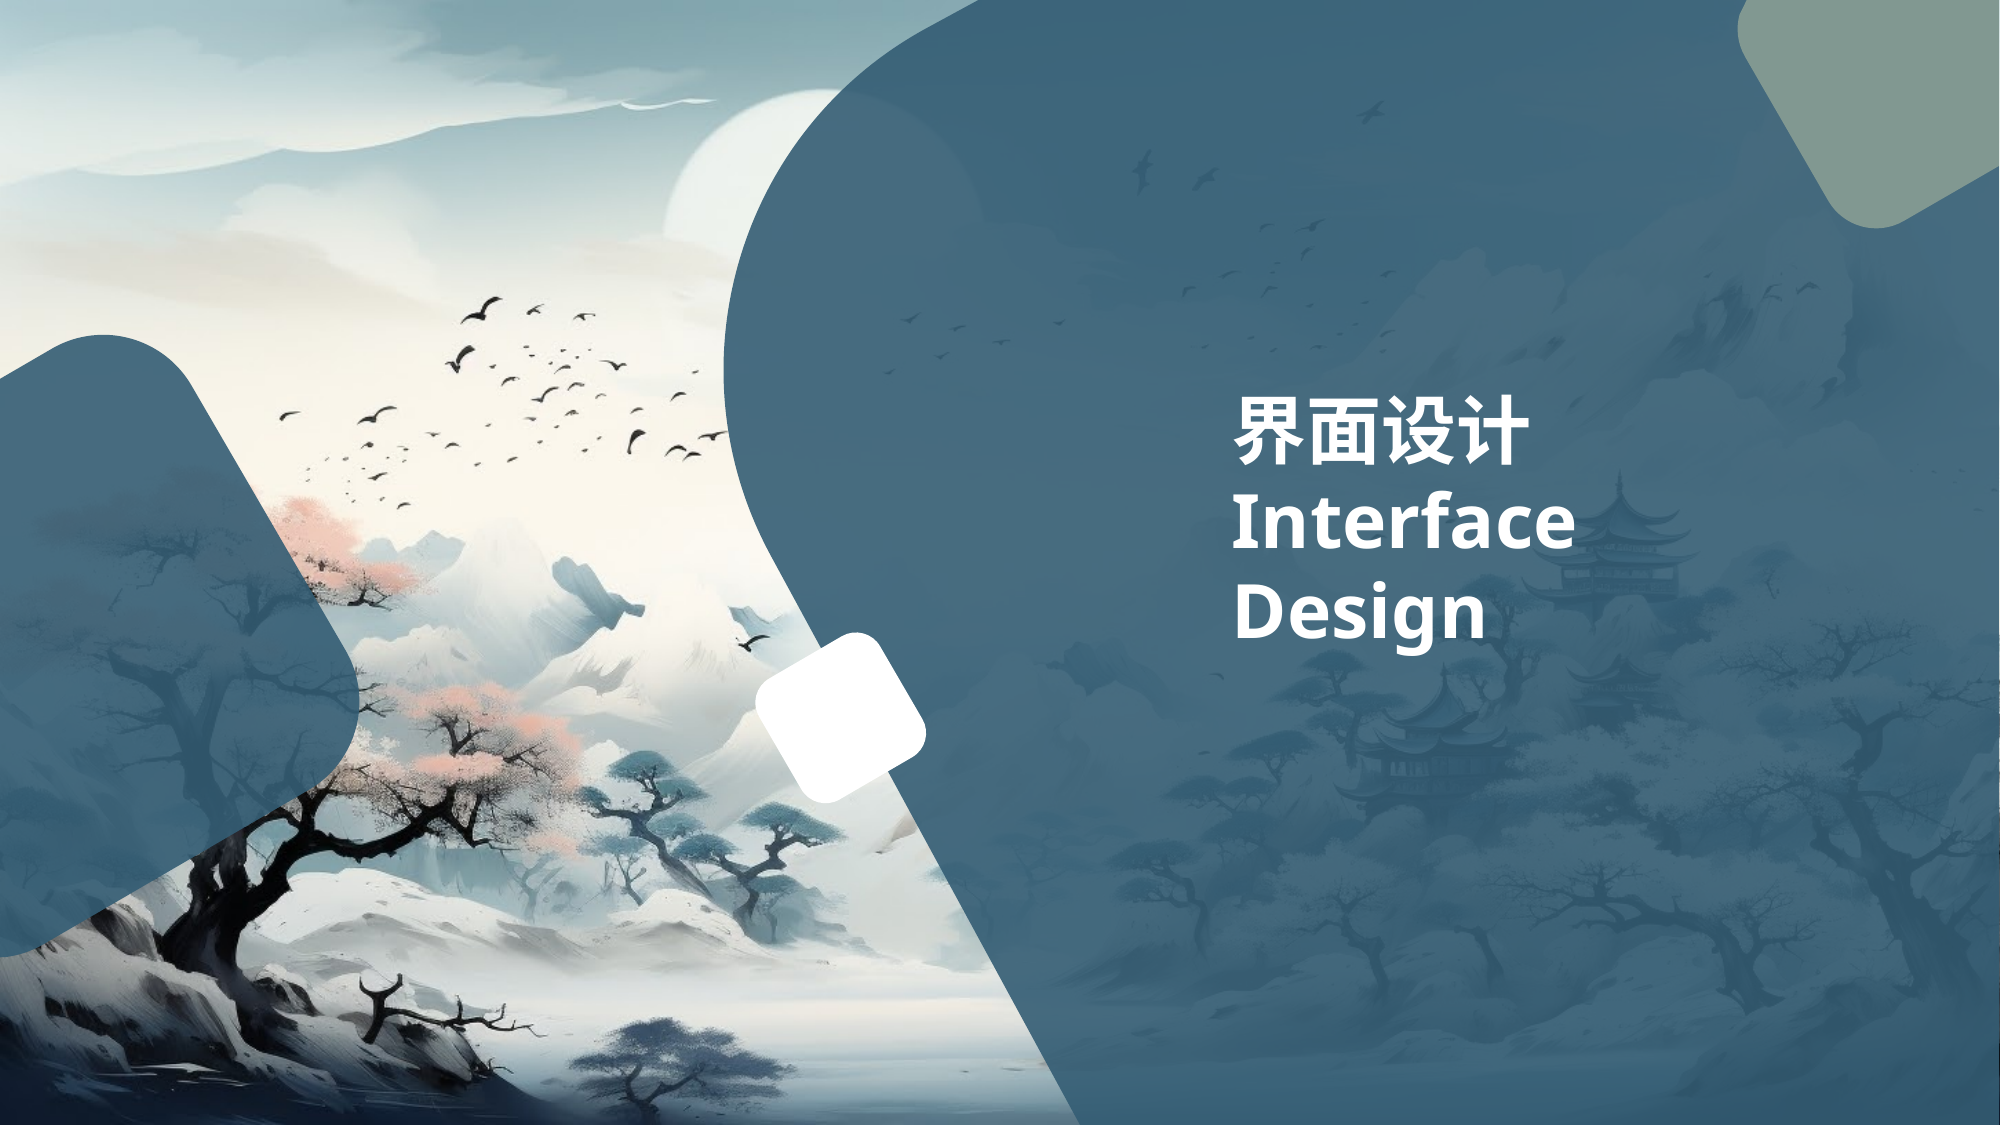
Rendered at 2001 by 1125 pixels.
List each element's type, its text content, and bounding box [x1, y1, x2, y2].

picture [0, 0, 1079, 1125]
text_box 界面设计 Interface Design [1216, 376, 1928, 662]
